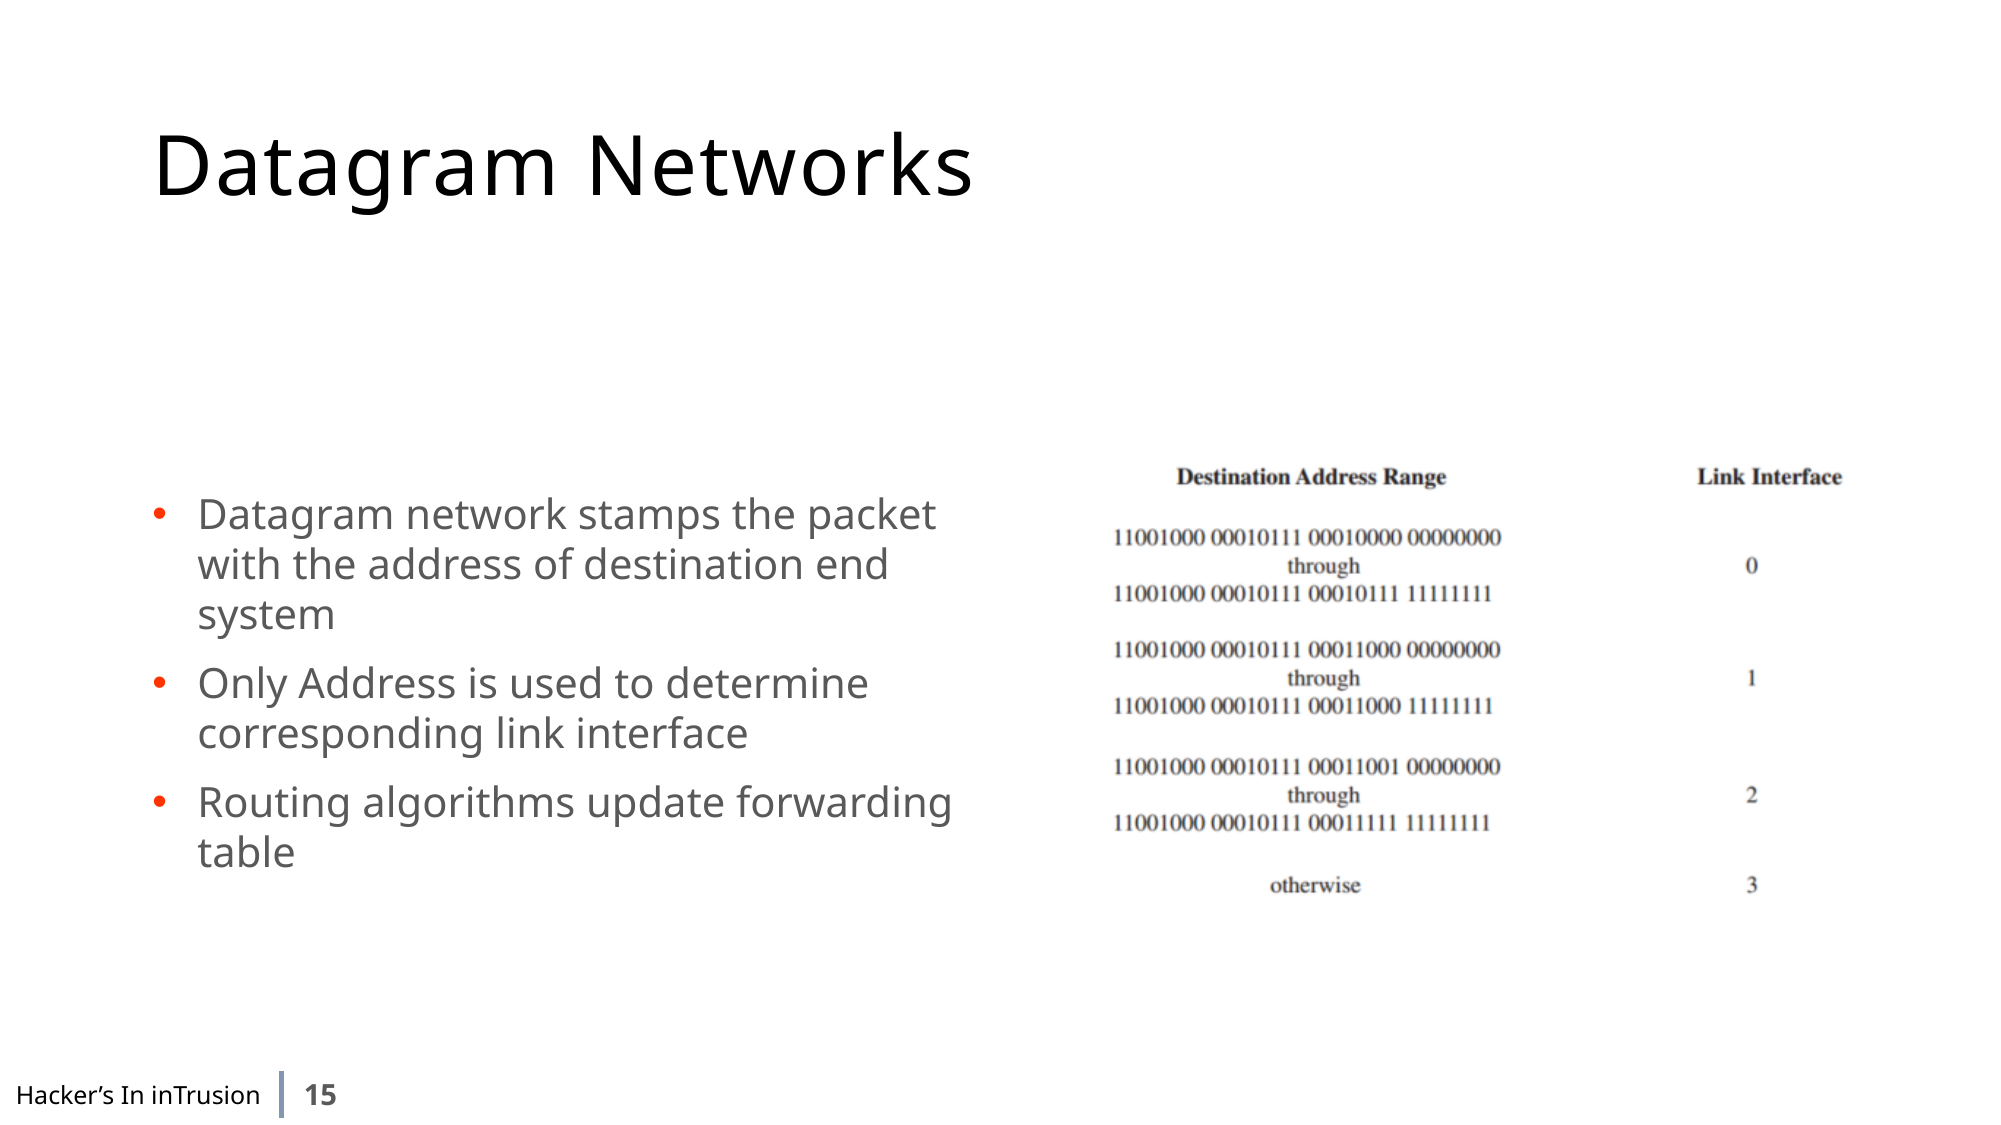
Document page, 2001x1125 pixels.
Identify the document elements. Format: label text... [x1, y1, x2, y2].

list Datagram network stamps the packet with the address of destination end system Only Address is used to determine corresponding link interface Routing algorithms update forwarding table [137, 299, 988, 1065]
title Datagram Networks [137, 59, 1863, 278]
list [1079, 451, 1863, 919]
